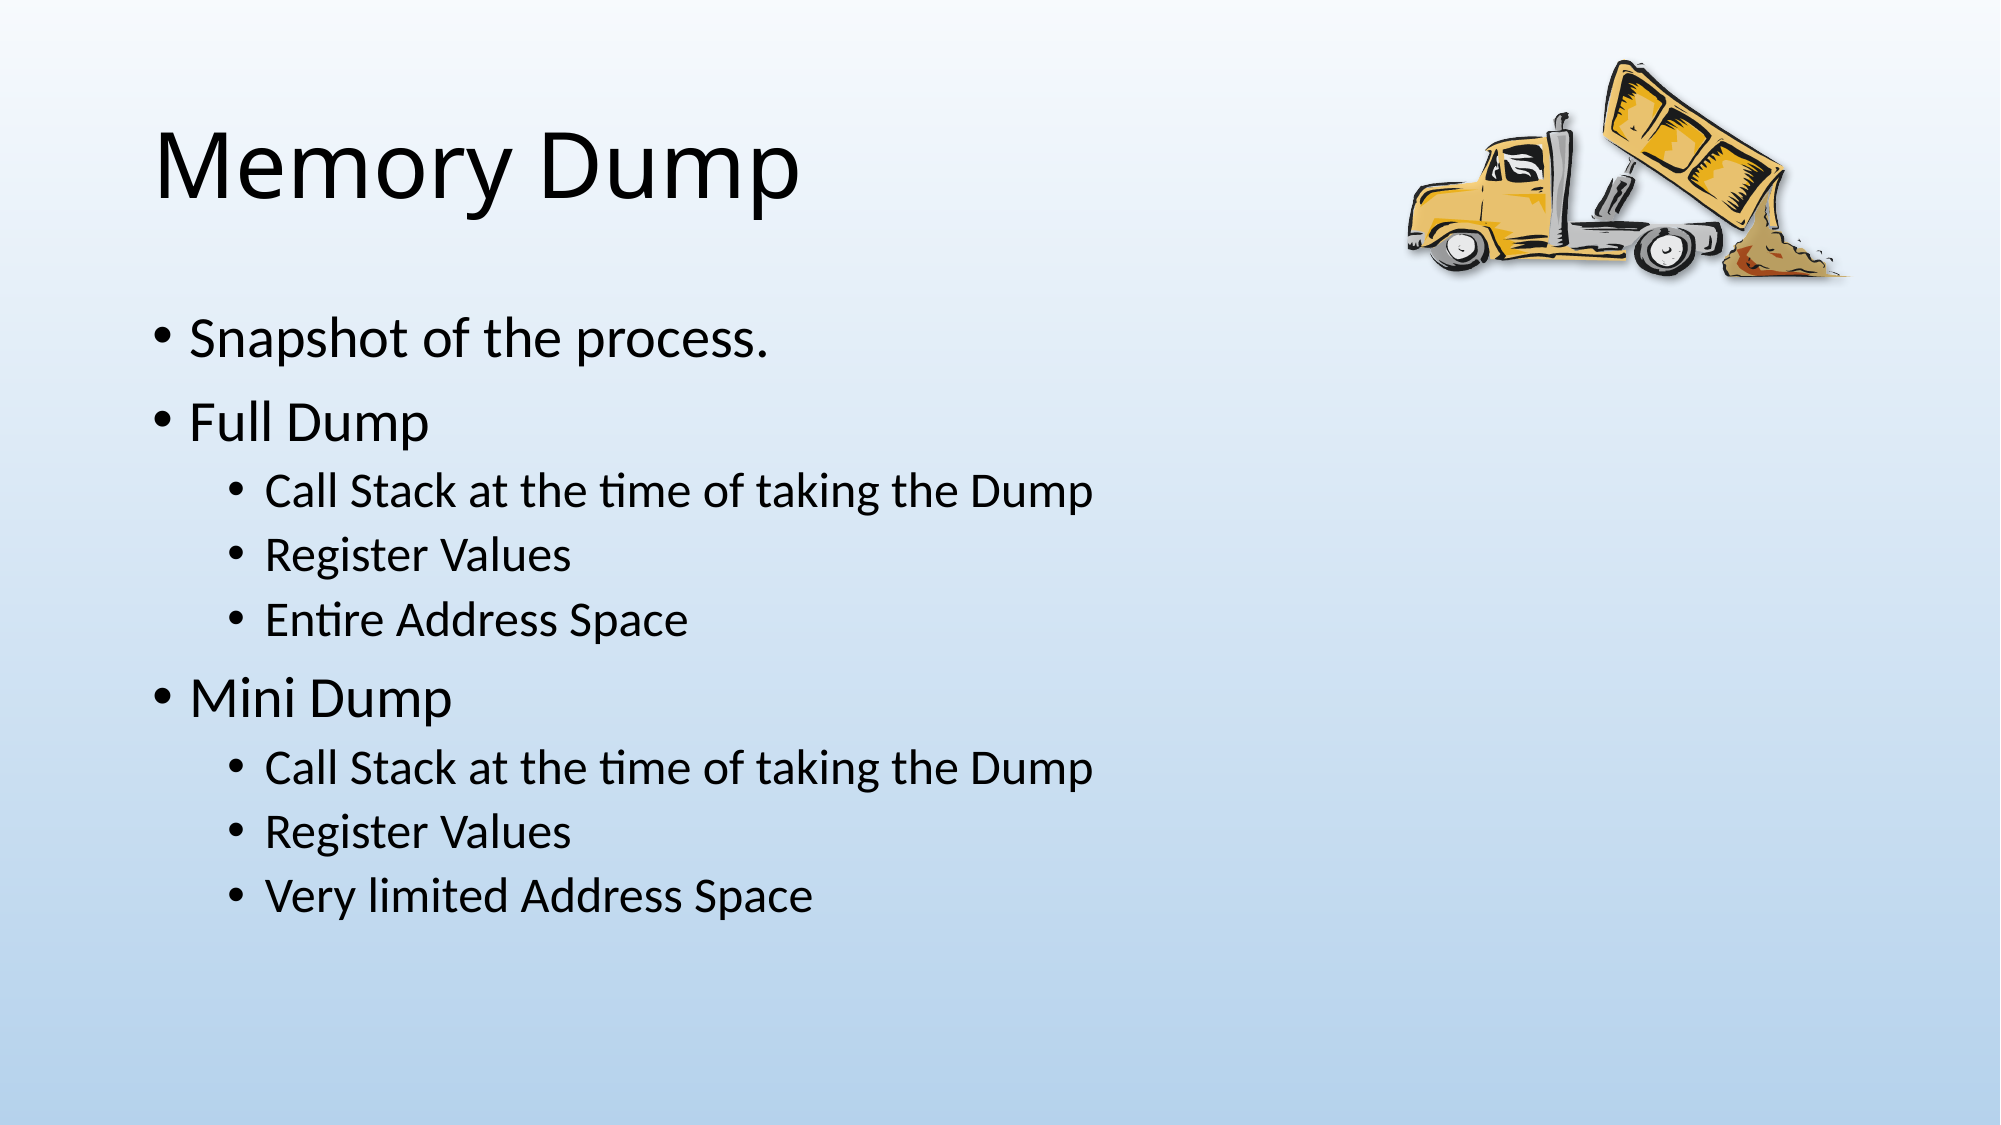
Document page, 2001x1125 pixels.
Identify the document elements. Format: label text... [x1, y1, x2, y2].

list Snapshot of the process. Full Dump Call Stack at the time of taking the Dump Register Values Entire Address Space Mini Dump Call Stack at the time of taking the Dump Register Values Very limited Address Space [137, 299, 1863, 1014]
title Memory Dump [137, 59, 1407, 278]
text_box [1407, 59, 1863, 278]
